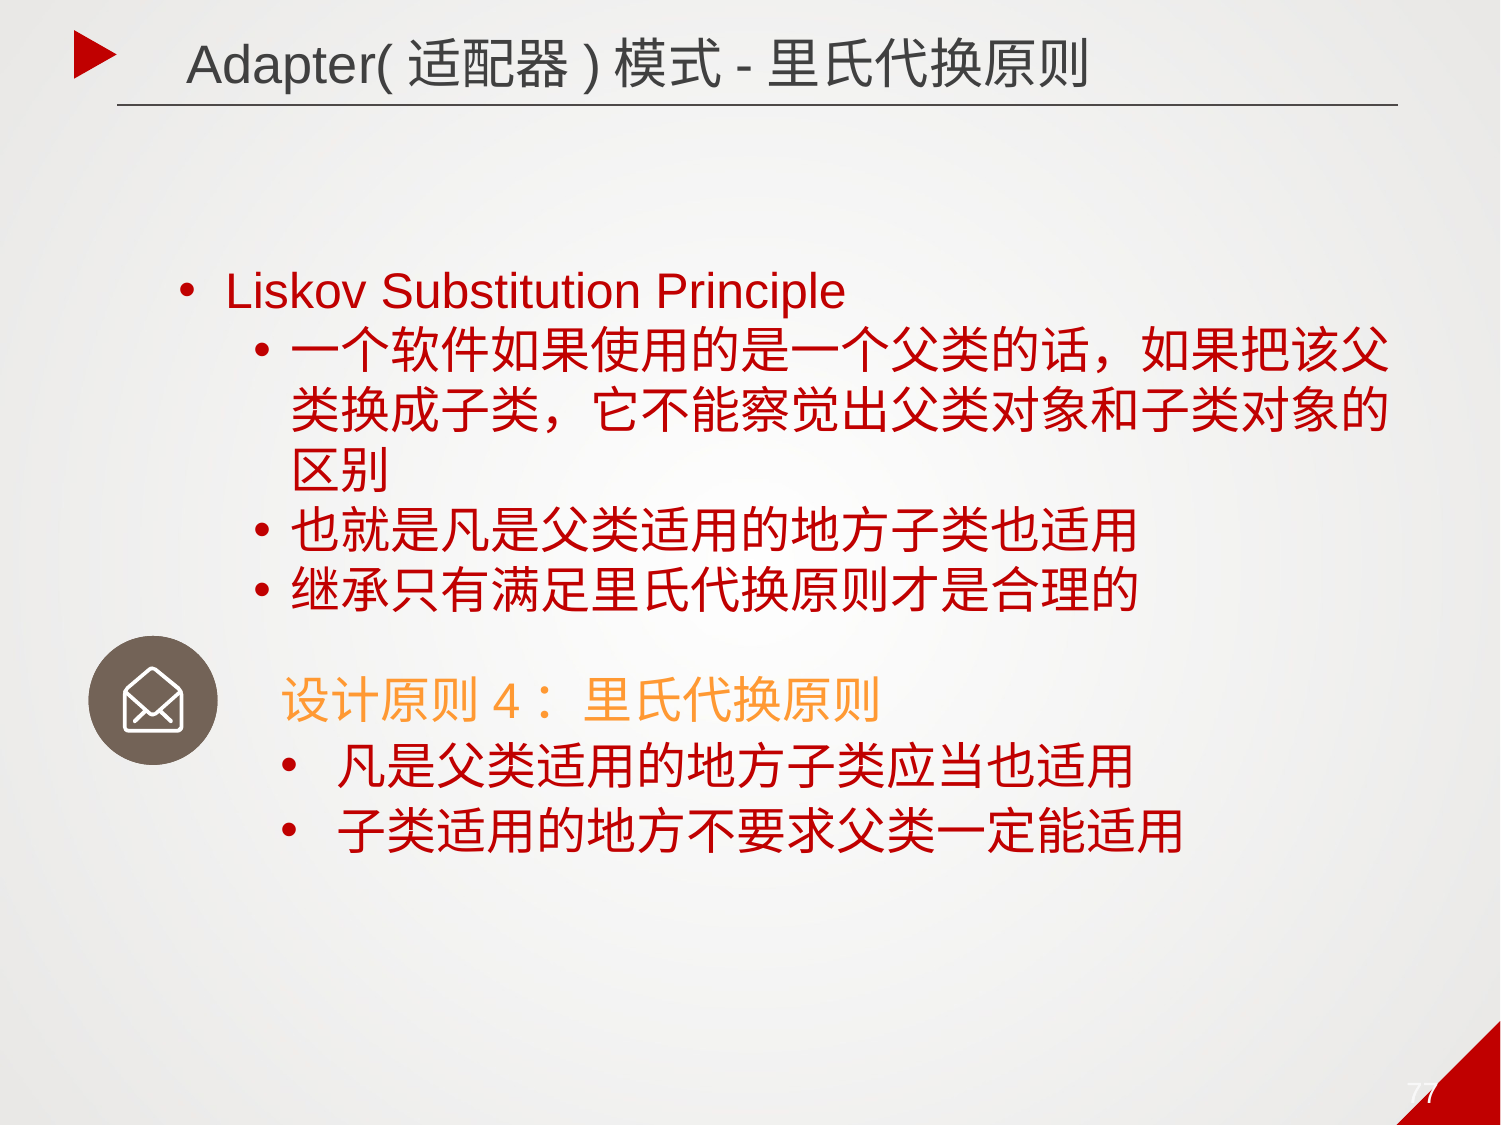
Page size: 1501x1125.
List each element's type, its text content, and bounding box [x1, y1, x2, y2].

text_box [74, 30, 117, 79]
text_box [88, 635, 218, 765]
text_box 设计原则4：里氏代换原则 凡是父类适用的地方子类应当也适用 子类适用的地方不要求父类一定能适用 [265, 663, 1388, 936]
text_box Adapter(适配器)模式-里氏代换原则 [171, 21, 1176, 88]
picture [0, 0, 1501, 1125]
text_box Liskov Substitution Principle 一个软件如果使用的是一个父类的话，如果把该父类换成子类，它不能察觉出父类对象和子类对象的区别 也就是凡是父类适用的地方子类也适用 继承只有满足里氏代换原则才是合理的 [88, 251, 1424, 627]
